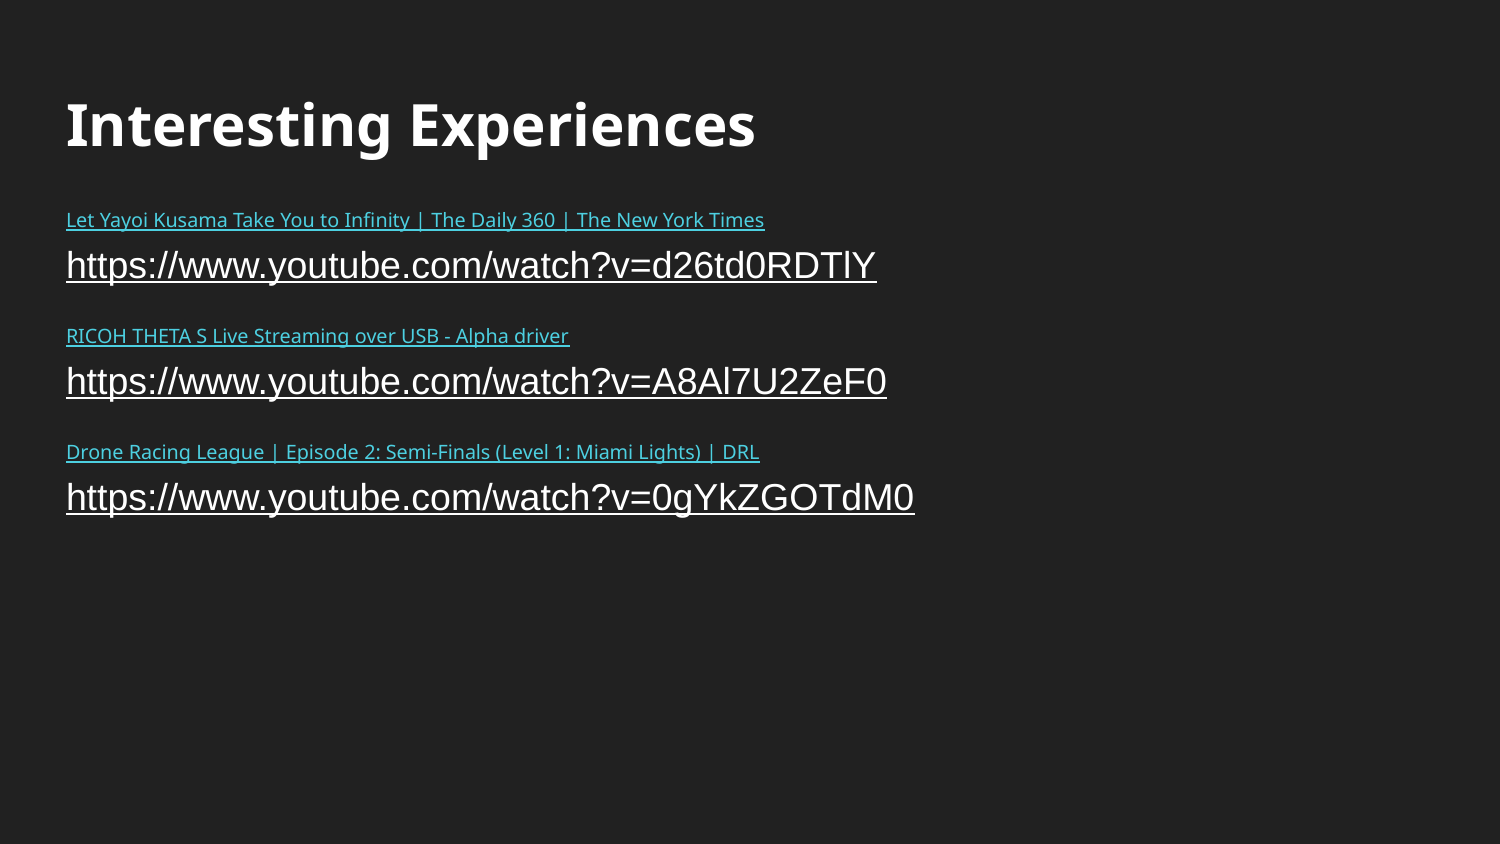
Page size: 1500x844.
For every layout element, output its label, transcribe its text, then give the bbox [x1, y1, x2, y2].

list Let Yayoi Kusama Take You to Infinity | The Daily 360 | The New York Times https://www.youtube.com/watch?v=d26td0RDTlY RICOH THETA S Live Streaming over USB - Alpha driver https://www.youtube.com/watch?v=A8Al7U2ZeF0 Drone Racing League | Episode 2: Semi-Finals (Level 1: Miami Lights) | DRL https://www.youtube.com/watch?v=0gYkZGOTdM0 [51, 189, 1449, 750]
title Interesting Experiences [51, 72, 1449, 167]
